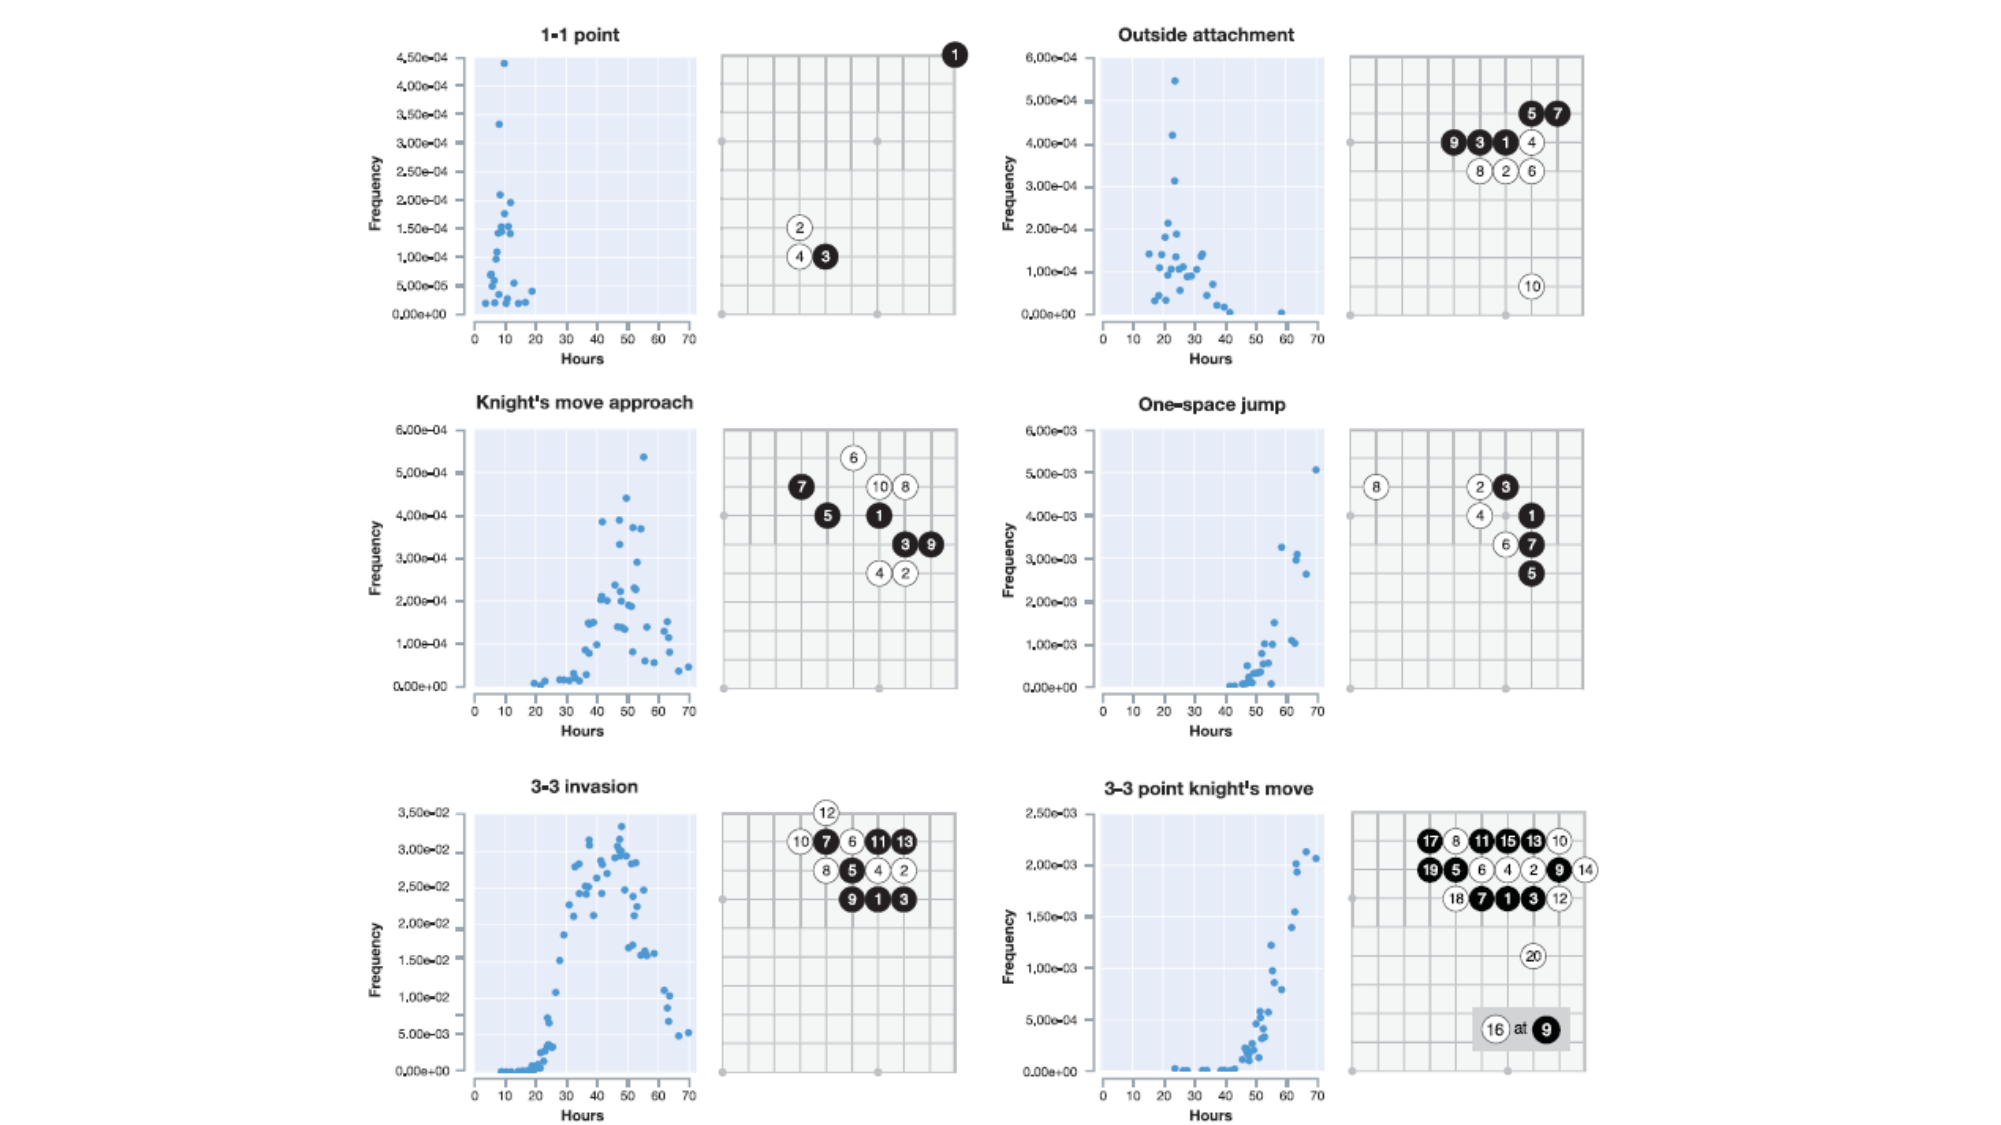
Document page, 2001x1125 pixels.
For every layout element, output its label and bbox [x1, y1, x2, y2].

picture [319, 10, 1642, 1125]
